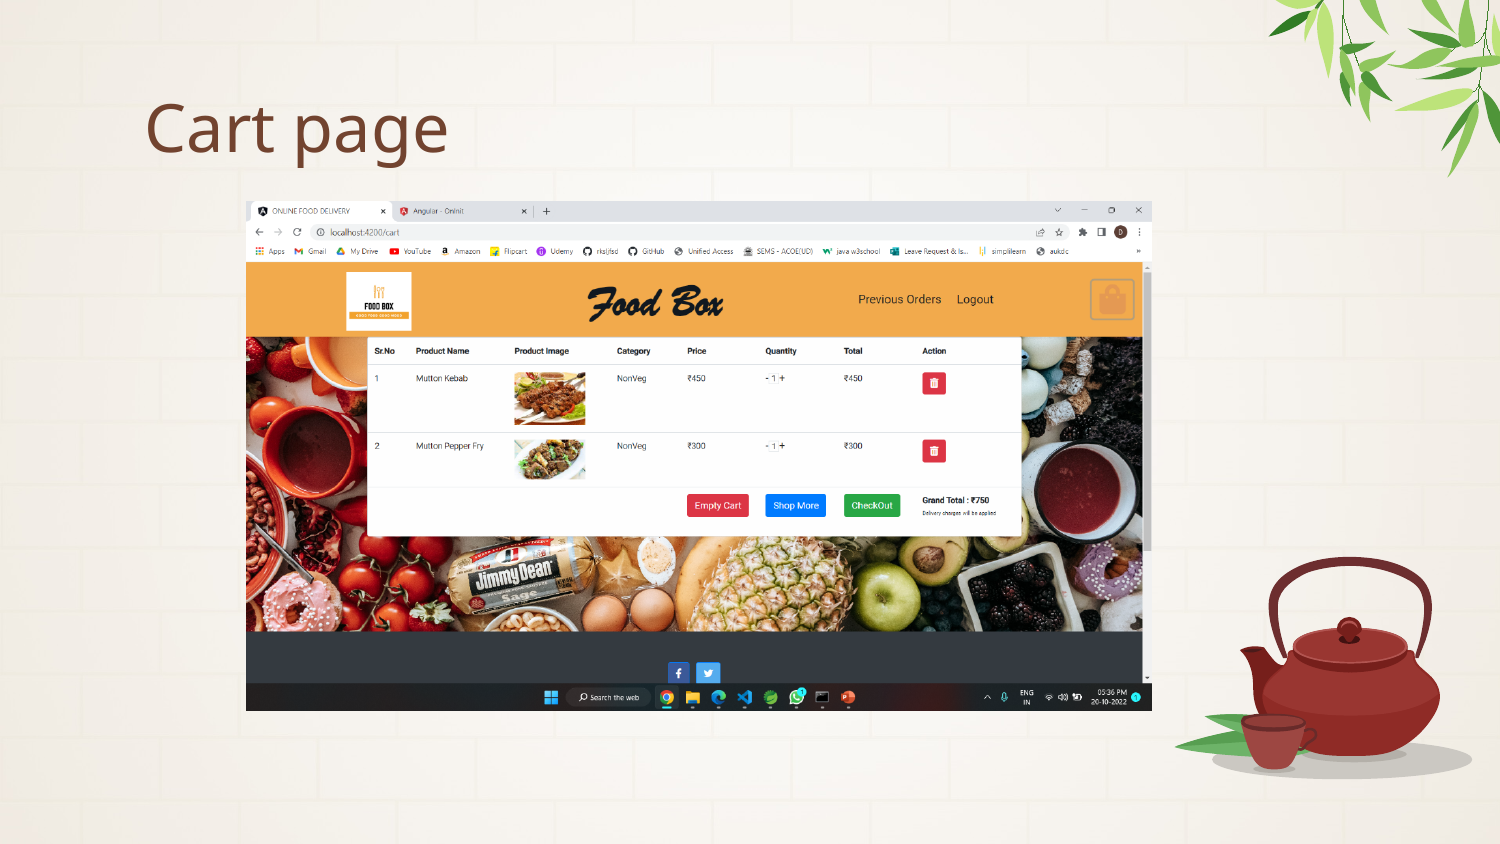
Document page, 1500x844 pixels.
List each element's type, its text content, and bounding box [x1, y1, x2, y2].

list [245, 201, 1152, 712]
picture [0, 0, 1500, 844]
title Cart page [129, 78, 1269, 172]
